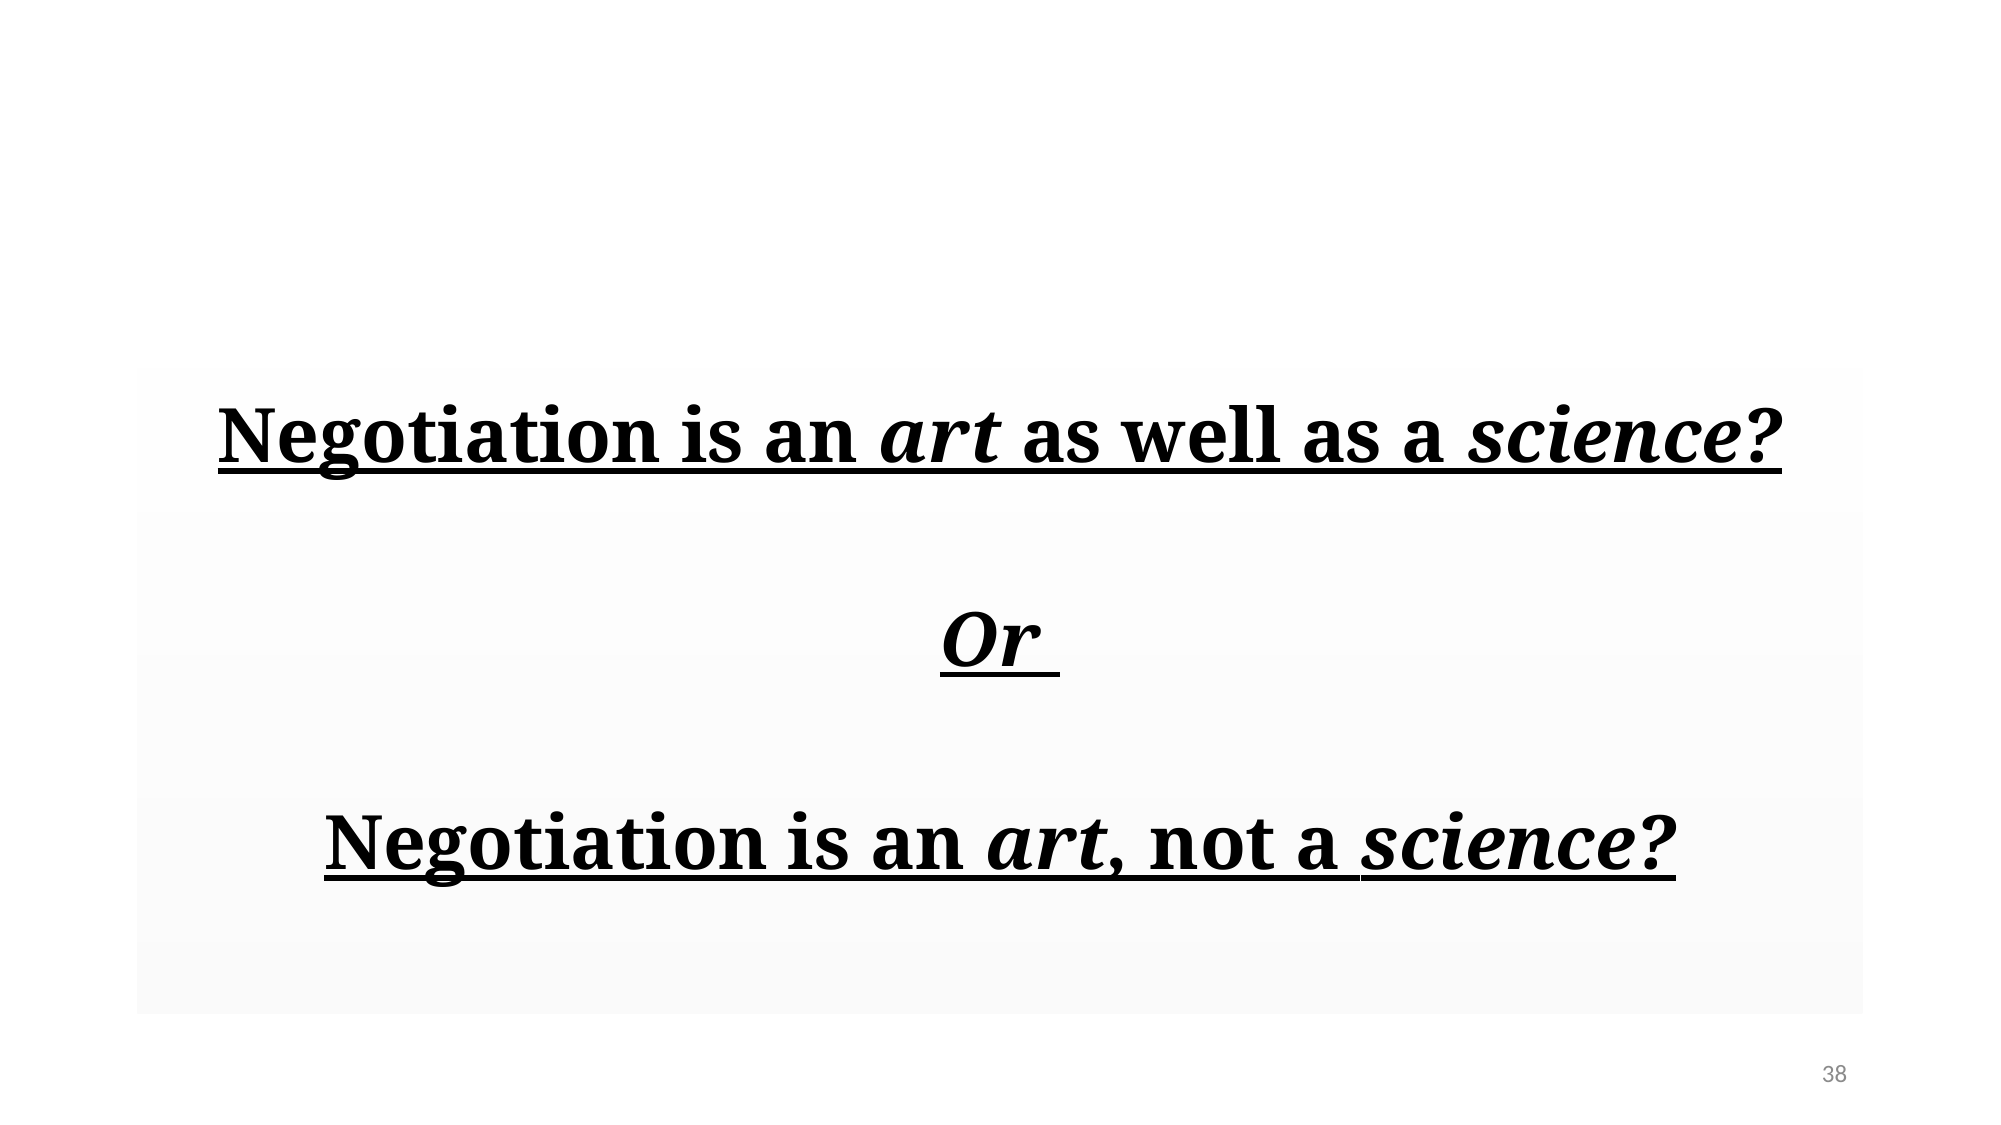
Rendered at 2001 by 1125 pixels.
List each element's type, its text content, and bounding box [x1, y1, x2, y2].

list Negotiation is an art as well as a science? Or Negotiation is an art, not a science? [137, 299, 1863, 1014]
slide_number 38 [1412, 1042, 1863, 1103]
